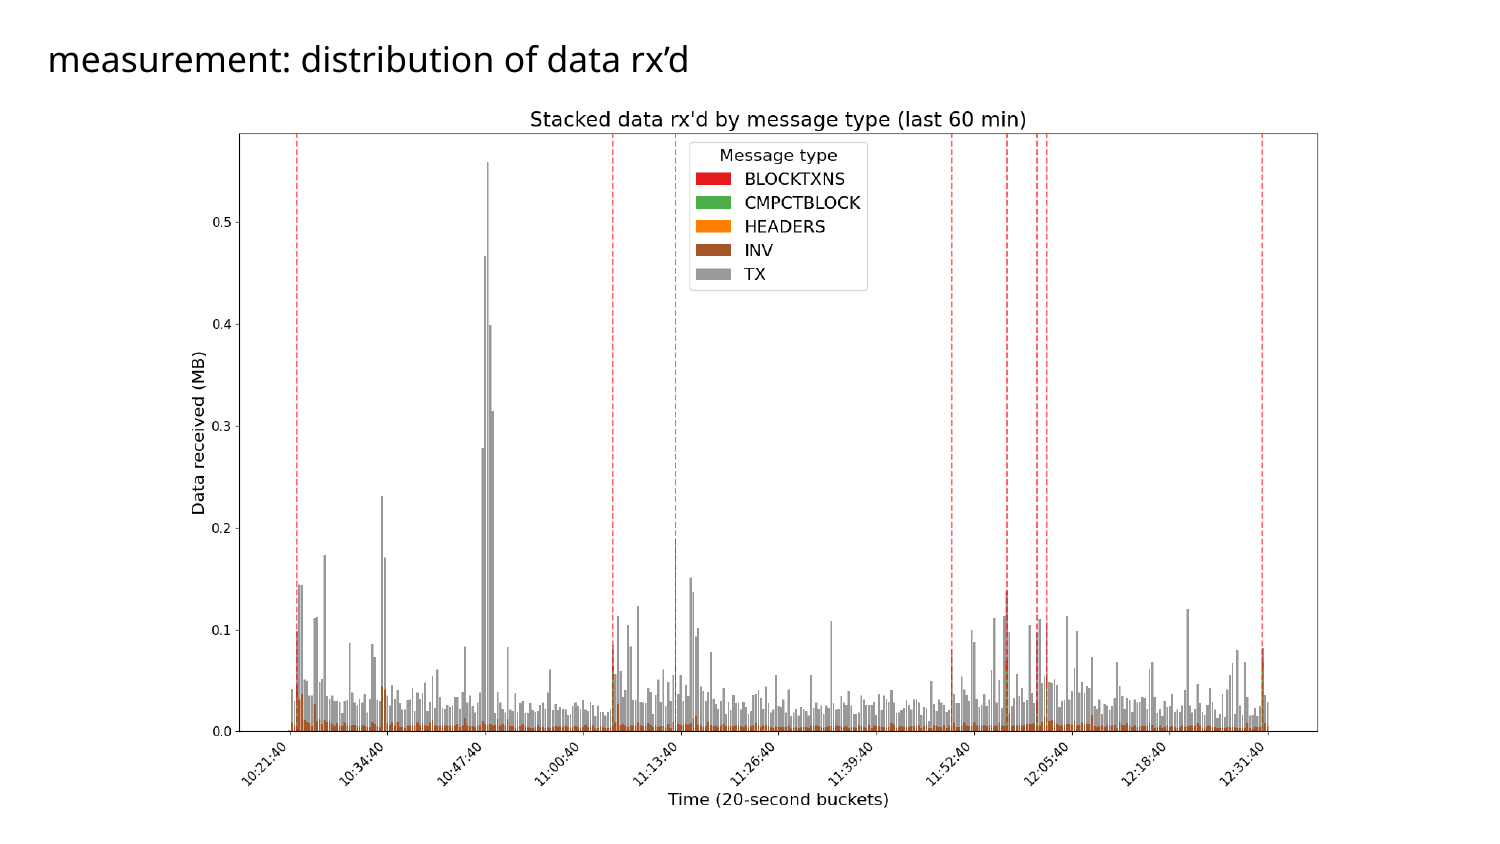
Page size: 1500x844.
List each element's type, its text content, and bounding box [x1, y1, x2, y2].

picture [169, 94, 1331, 844]
title measurement: distribution of data rx’d [32, 20, 1297, 95]
